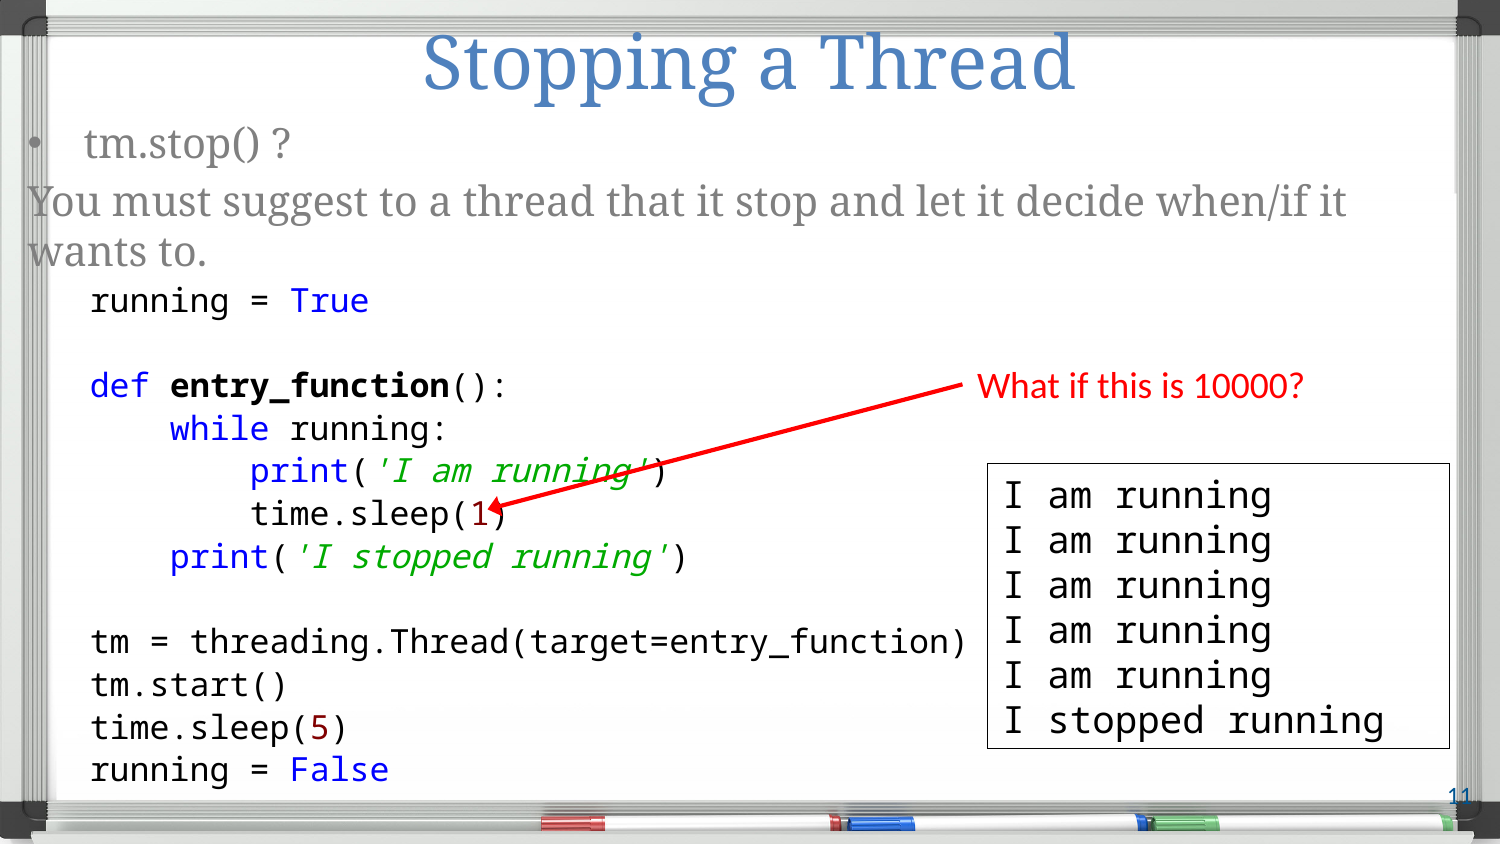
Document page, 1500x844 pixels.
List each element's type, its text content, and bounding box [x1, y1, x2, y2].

text_box running = True def entry_function(): while running: print('I am running') time.sleep(1) print('I stopped running') tm = threading.Thread(target=entry_function) tm.start() time.sleep(5) running = False [75, 268, 1025, 796]
text_box I am running I am running I am running I am running I am running I stopped running [987, 463, 1450, 749]
slide_number 11 [1387, 771, 1488, 817]
picture [0, 0, 1500, 844]
list tm.stop() ? You must suggest to a thread that it stop and let it decide when/if it wants to. [12, 109, 1488, 260]
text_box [487, 384, 963, 510]
text_box What if this is 10000? [962, 354, 1325, 414]
title Stopping a Thread [12, 9, 1488, 109]
